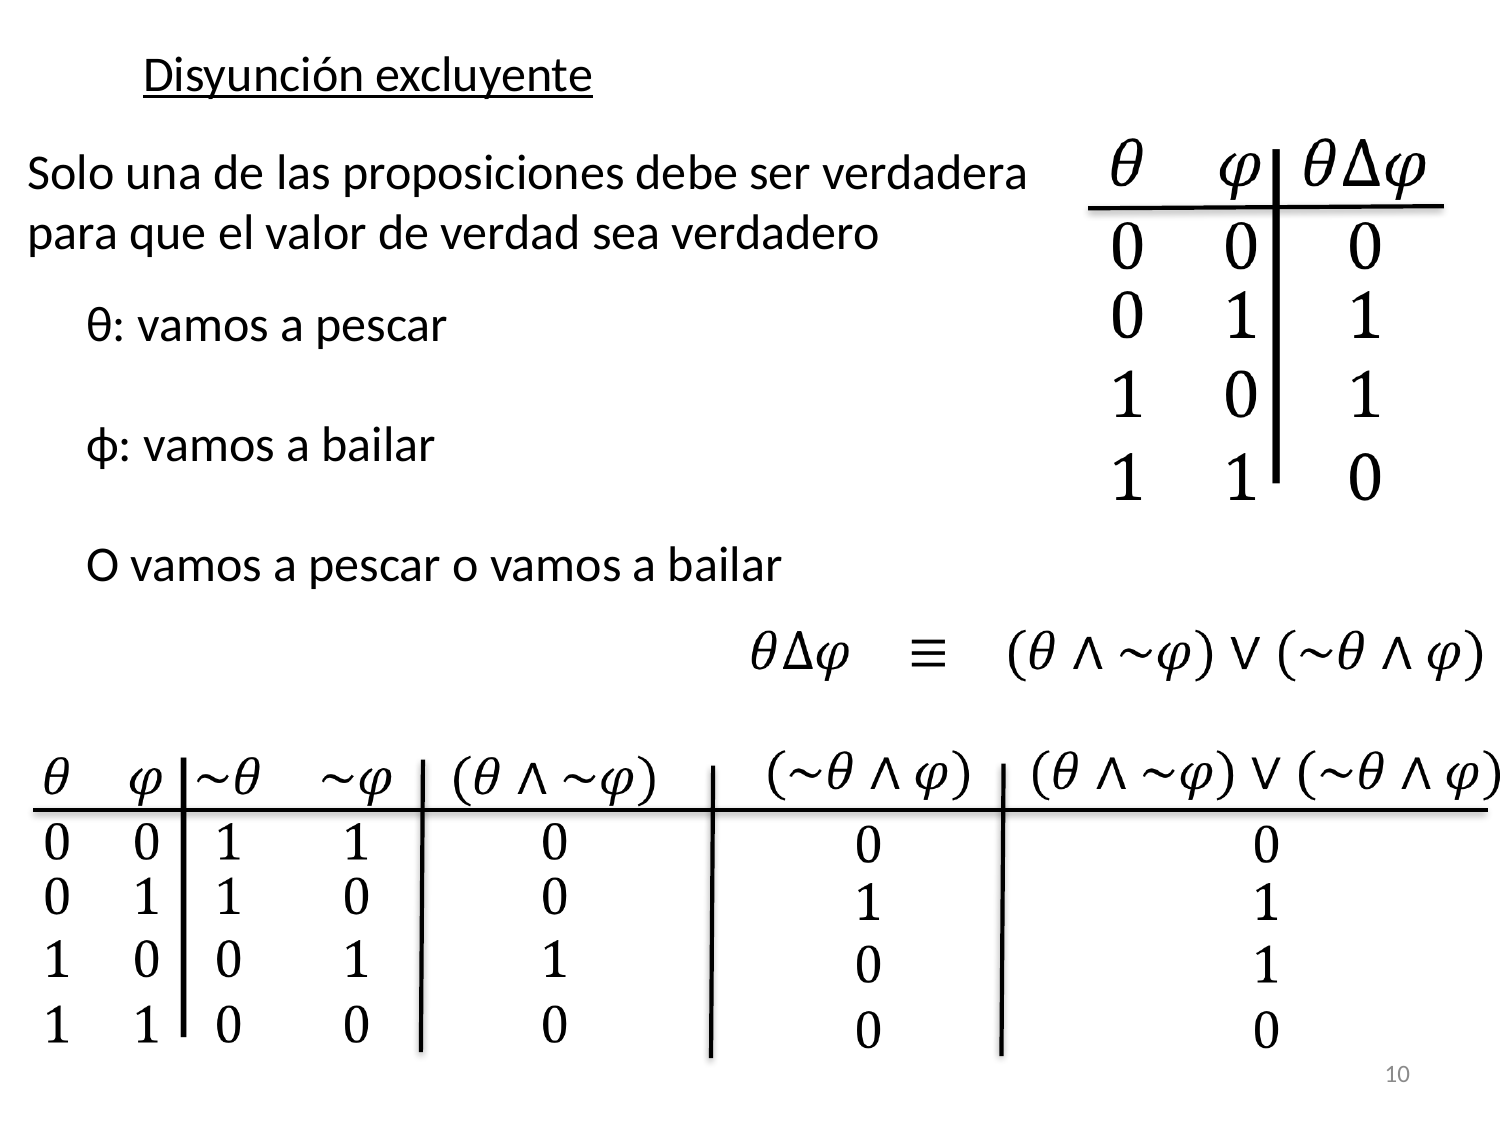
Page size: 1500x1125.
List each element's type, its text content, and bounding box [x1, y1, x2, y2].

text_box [1087, 205, 1445, 209]
text_box Disyunción excluyente [128, 33, 787, 109]
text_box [533, 618, 1500, 683]
text_box θ: vamos a pescar ϕ: vamos a bailar O vamos a pescar o vamos a bailar [71, 283, 870, 599]
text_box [40, 742, 1500, 1053]
text_box Solo una de las proposiciones debe ser verdadera para que el valor de verdad sea verdadero [12, 132, 532, 268]
slide_number 10 [1074, 1062, 1425, 1103]
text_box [536, 130, 1500, 503]
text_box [710, 765, 714, 1059]
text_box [420, 759, 424, 1053]
